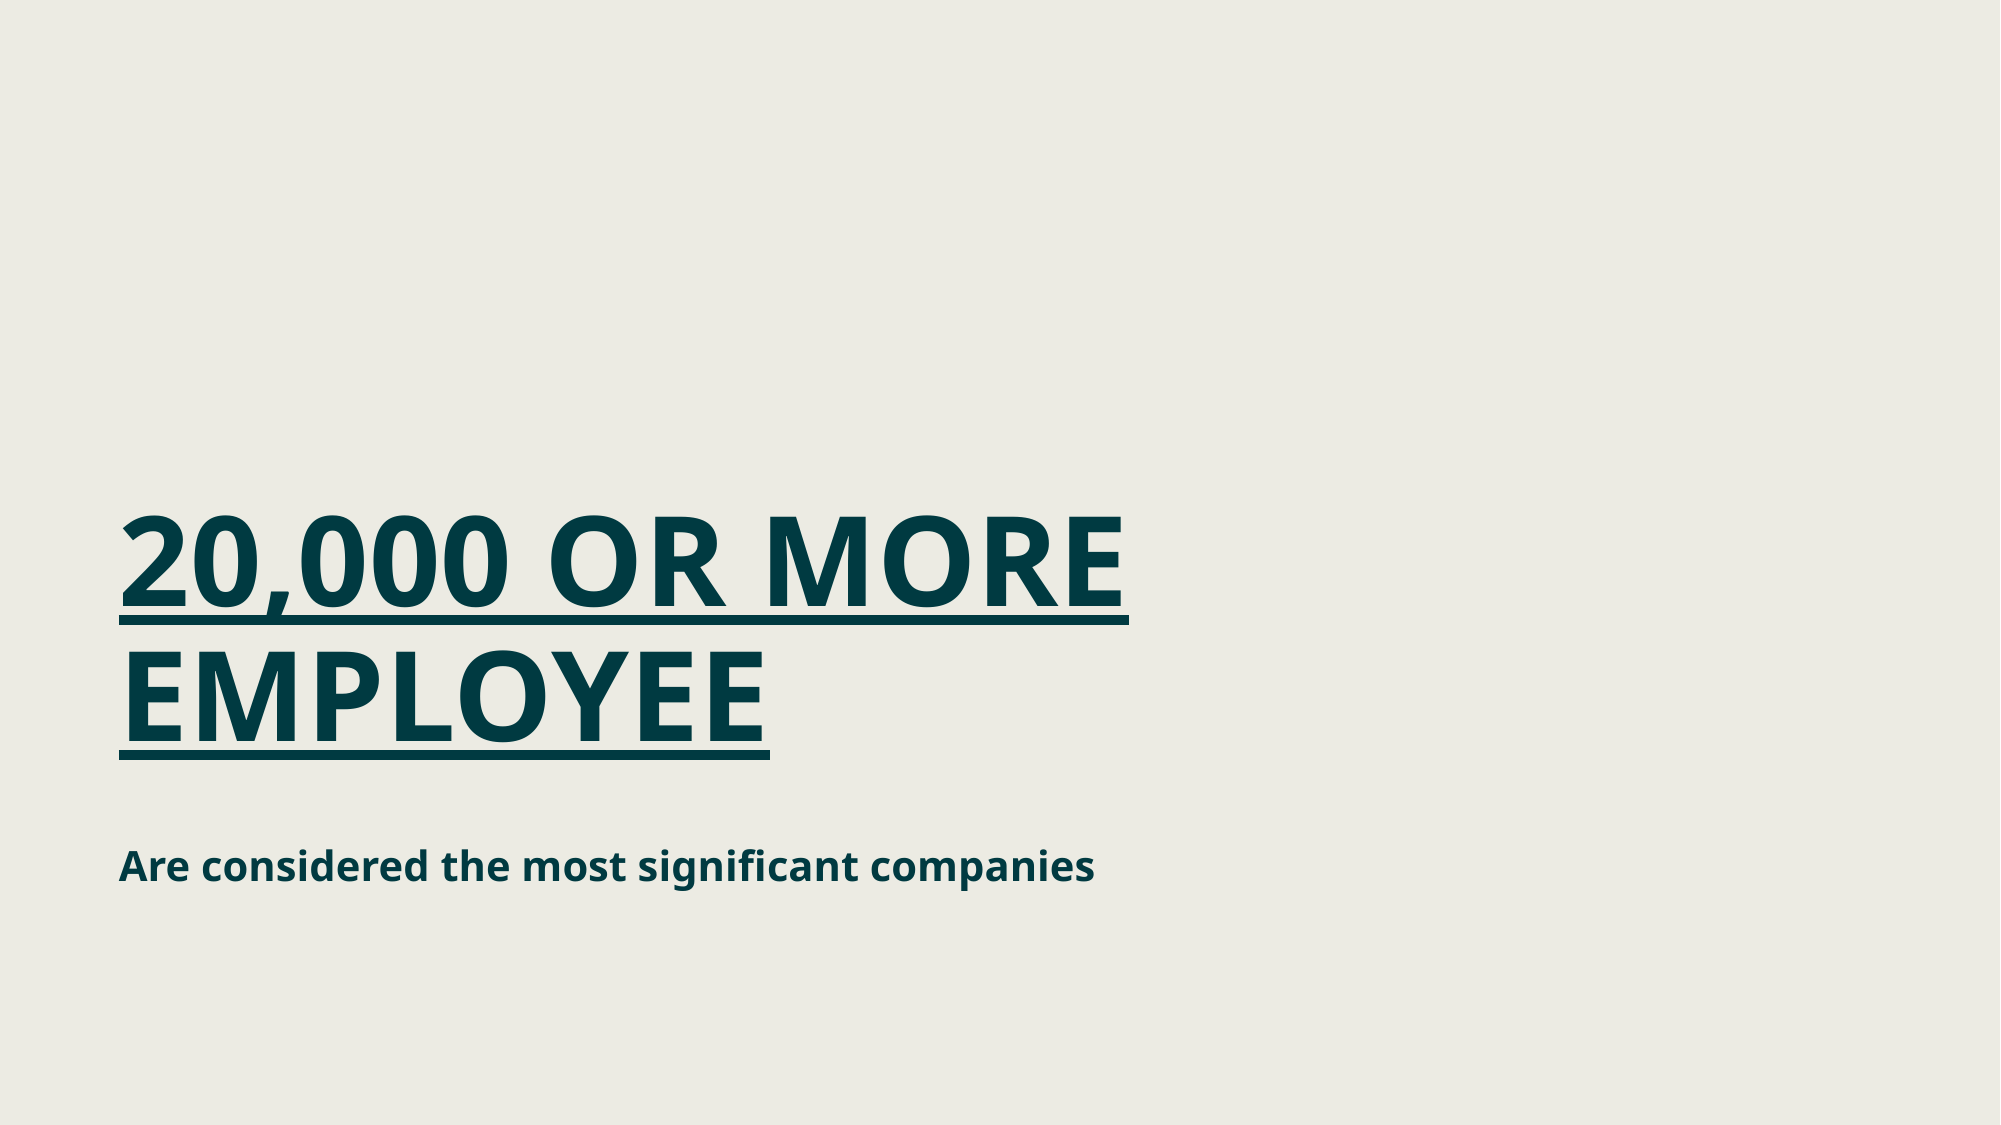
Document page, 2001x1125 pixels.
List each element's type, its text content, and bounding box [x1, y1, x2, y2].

title 20,000 or more employee [103, 226, 1373, 776]
list Are considered the most significant companies [103, 838, 1186, 1021]
